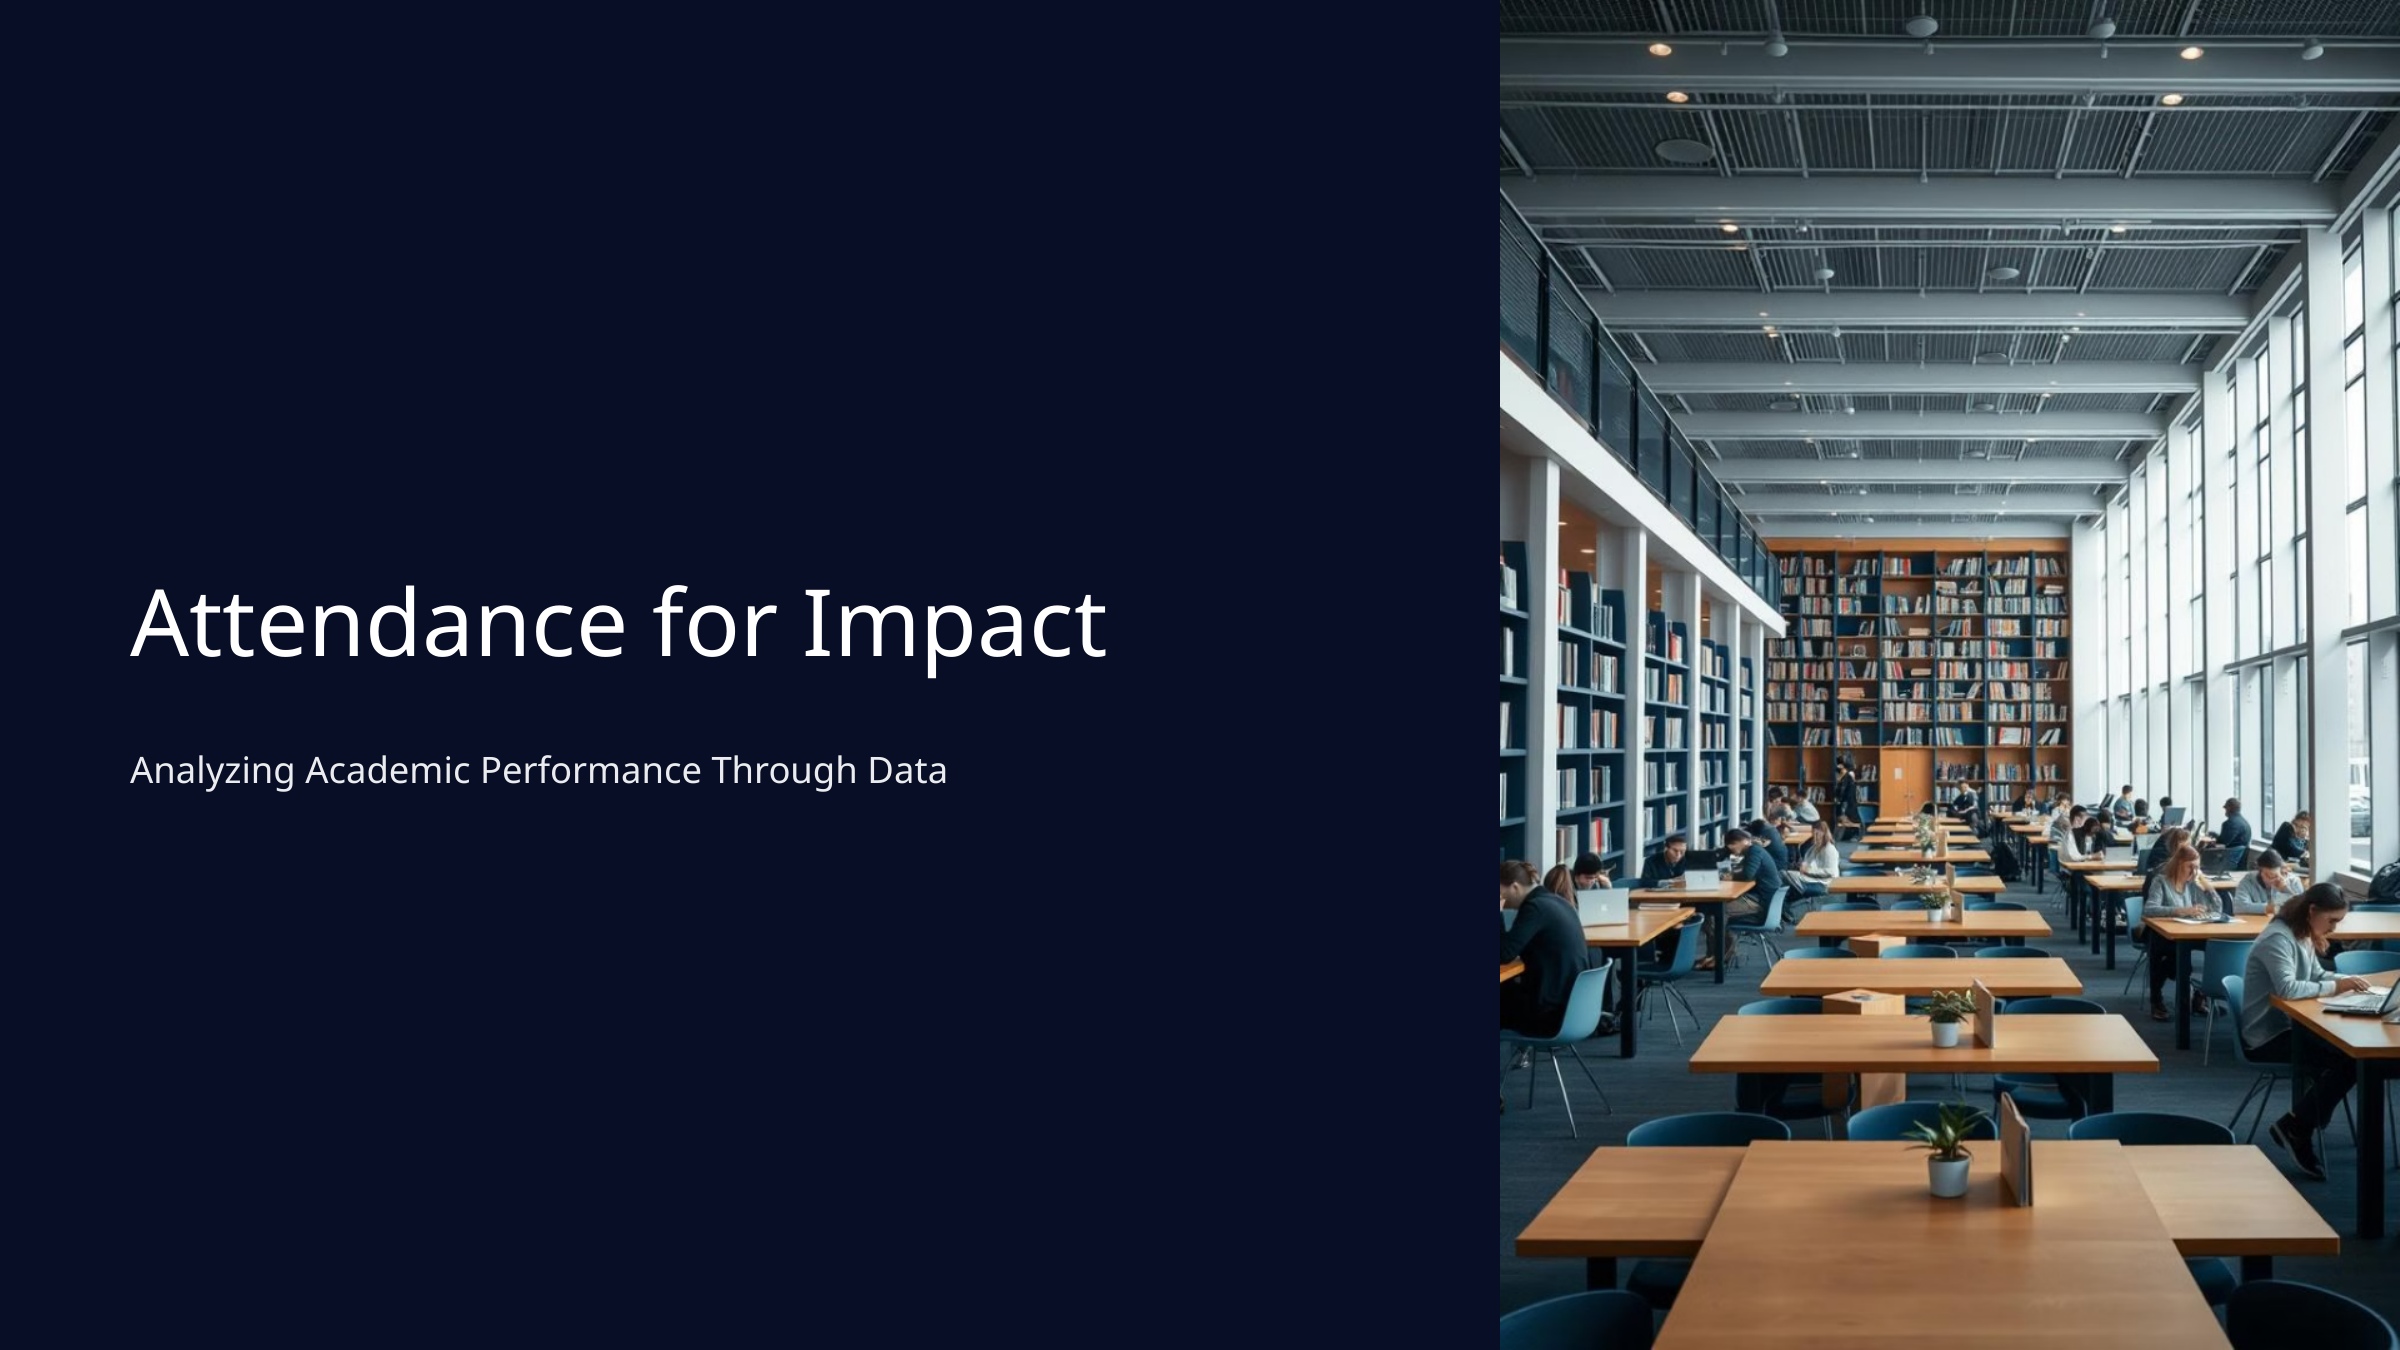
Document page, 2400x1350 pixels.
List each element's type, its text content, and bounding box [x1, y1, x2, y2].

picture [1499, 0, 2400, 1350]
text_box Attendance for Impact [130, 559, 1131, 676]
text_box Analyzing Academic Performance Through Data [130, 731, 1370, 791]
